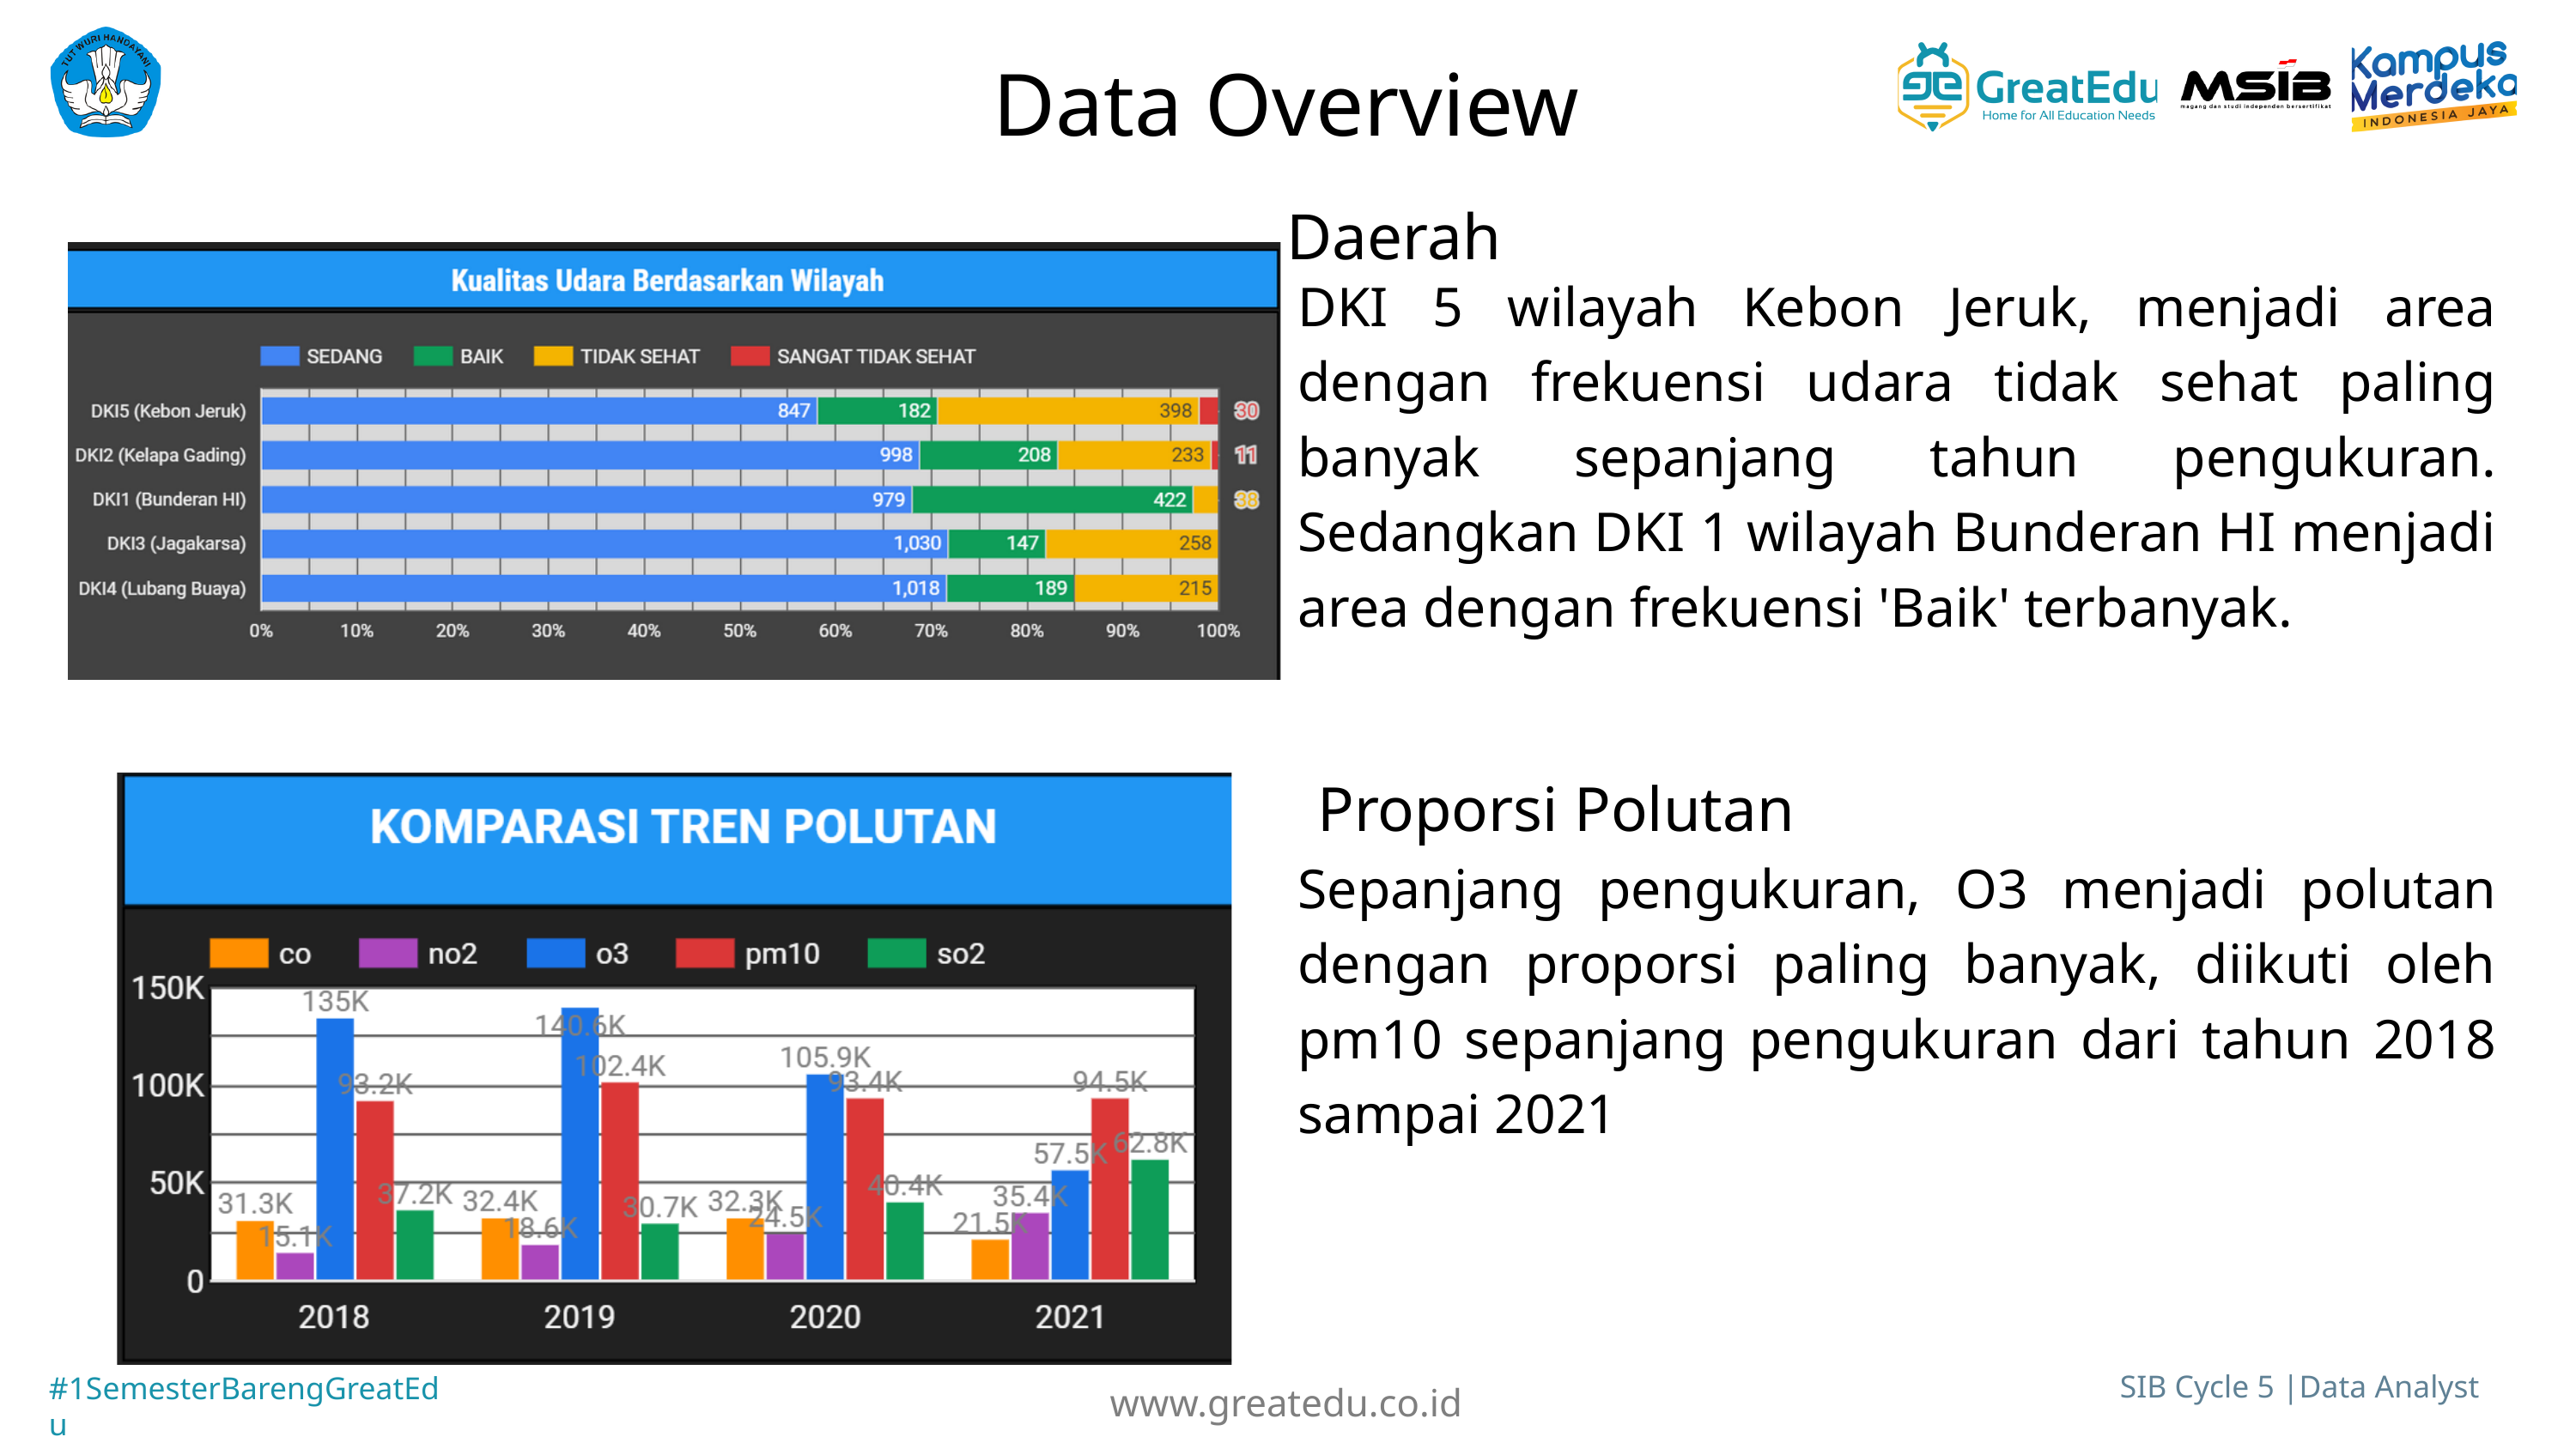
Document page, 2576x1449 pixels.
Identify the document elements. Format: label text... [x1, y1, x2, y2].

text_box Proporsi Polutan [1297, 758, 1814, 844]
text_box [117, 773, 1232, 1365]
text_box DKI 5 wilayah Kebon Jeruk, menjadi area dengan frekuensi udara tidak sehat paling banyak sepanjang tahun pengukuran. Sedangkan DKI 1 wilayah Bunderan HI menjadi area dengan frekuensi 'Baik' terbanyak. [1297, 262, 2498, 638]
text_box Data Overview [696, 9, 1877, 154]
text_box #1SemesterBarengGreatEdu [48, 1369, 459, 1442]
text_box SIB Cycle 5 |Data Analyst [2029, 1367, 2480, 1405]
text_box Sepanjang pengukuran, O3 menjadi polutan dengan proporsi paling banyak, diikuti oleh pm10 sepanjang pengukuran dari tahun 2018 sampai 2021 [1297, 844, 2498, 1145]
text_box [2157, 46, 2355, 137]
text_box [50, 27, 161, 137]
text_box www.greatedu.co.id [1074, 1361, 1498, 1424]
text_box [1898, 41, 2158, 132]
text_box [2351, 41, 2518, 132]
text_box Daerah [1286, 185, 1763, 273]
text_box [68, 242, 1281, 680]
